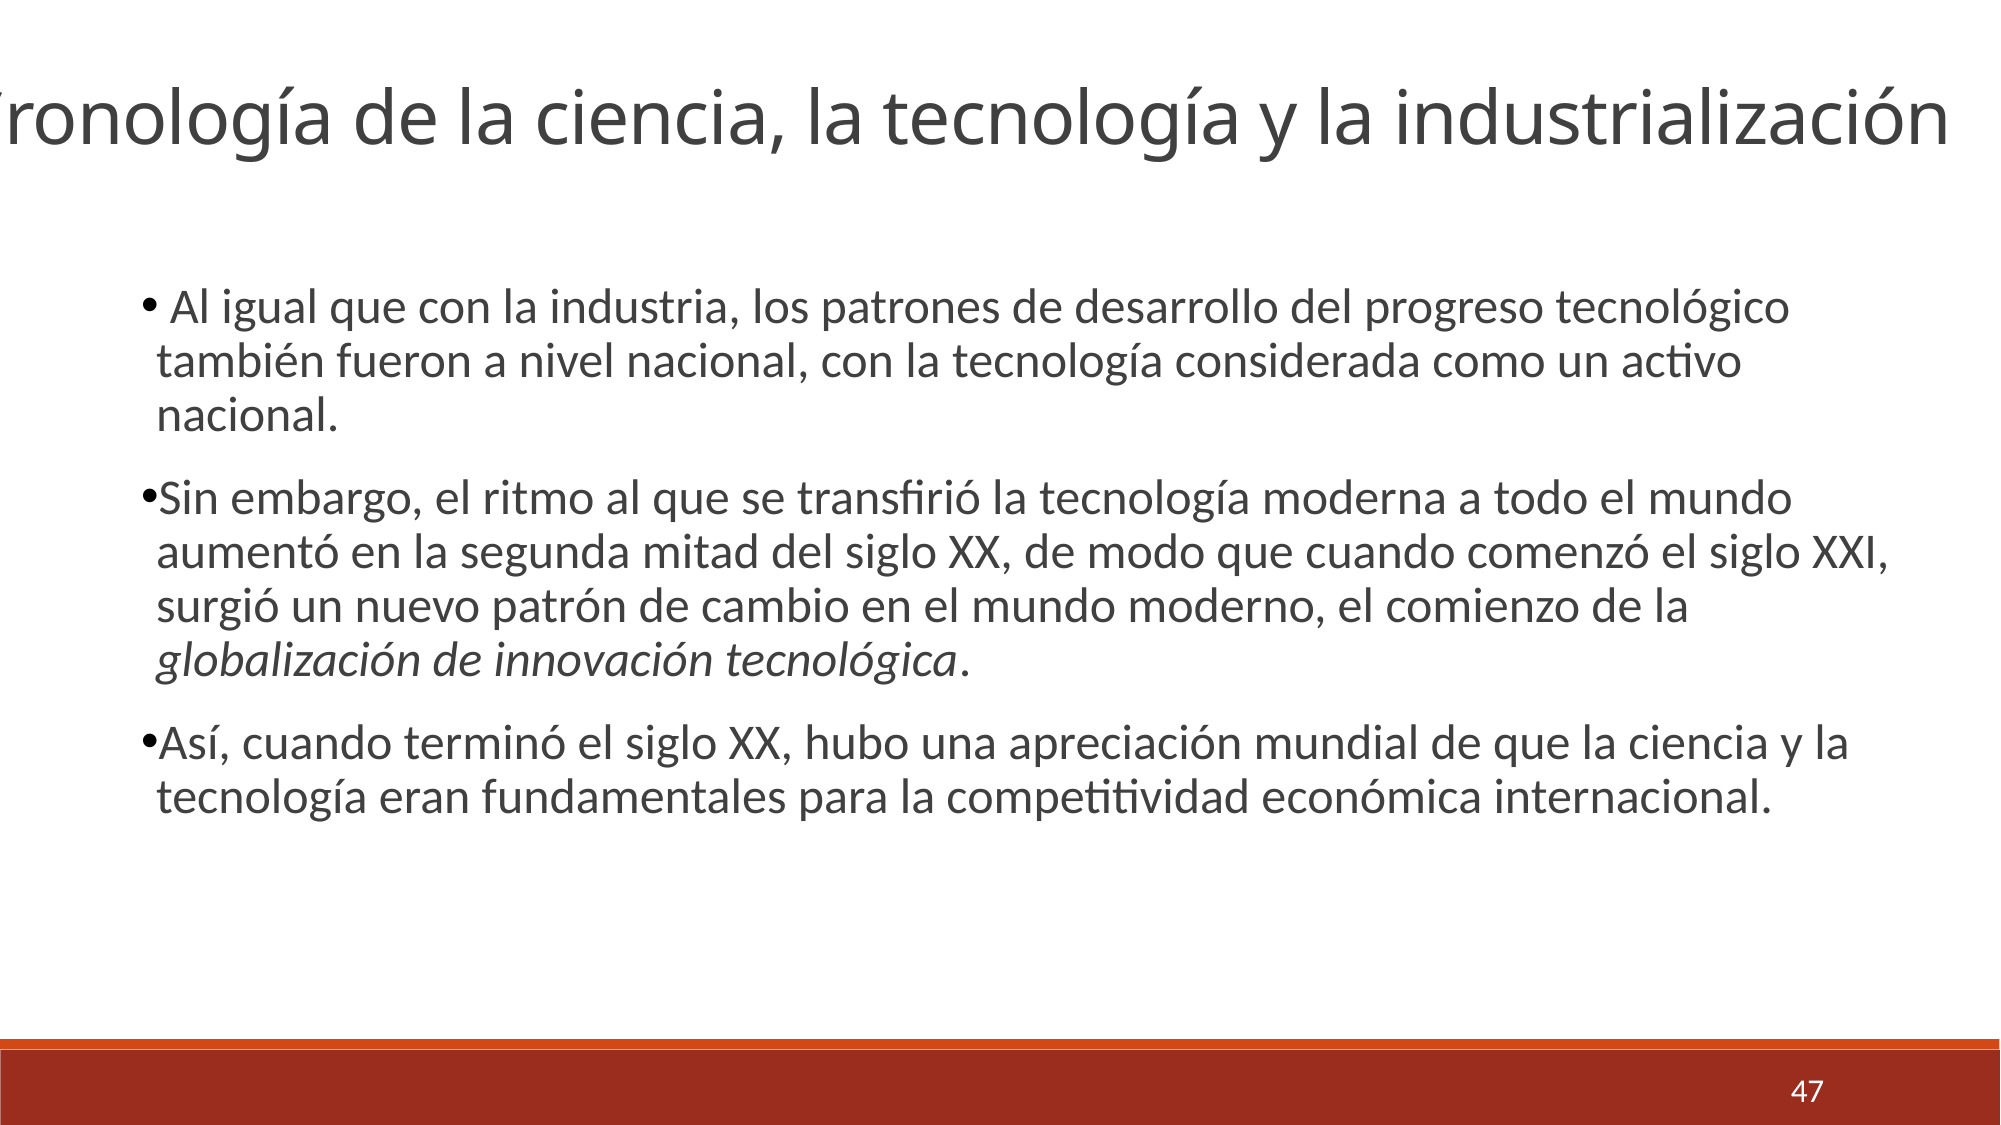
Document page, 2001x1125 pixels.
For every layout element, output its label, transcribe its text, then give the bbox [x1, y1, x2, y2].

slide_number 47 [1624, 1059, 1840, 1120]
text_box Al igual que con la industria, los patrones de desarrollo del progreso tecnológico también fueron a nivel nacional, con la tecnología considerada como un activo nacional. Sin embargo, el ritmo al que se transfirió la tecnología moderna a todo el mundo aumentó en la segunda mitad del siglo XX, de modo que cuando comenzó el siglo XXI, surgió un nuevo patrón de cambio en el mundo moderno, el comienzo de la globalización de innovación tecnológica. Así, cuando terminó el siglo XX, hubo una apreciación mundial de que la ciencia y la tecnología eran fundamentales para la competitividad económica internacional. [126, 272, 1907, 1004]
text_box Cronología de la ciencia, la tecnología y la industrialización [0, 62, 1968, 168]
